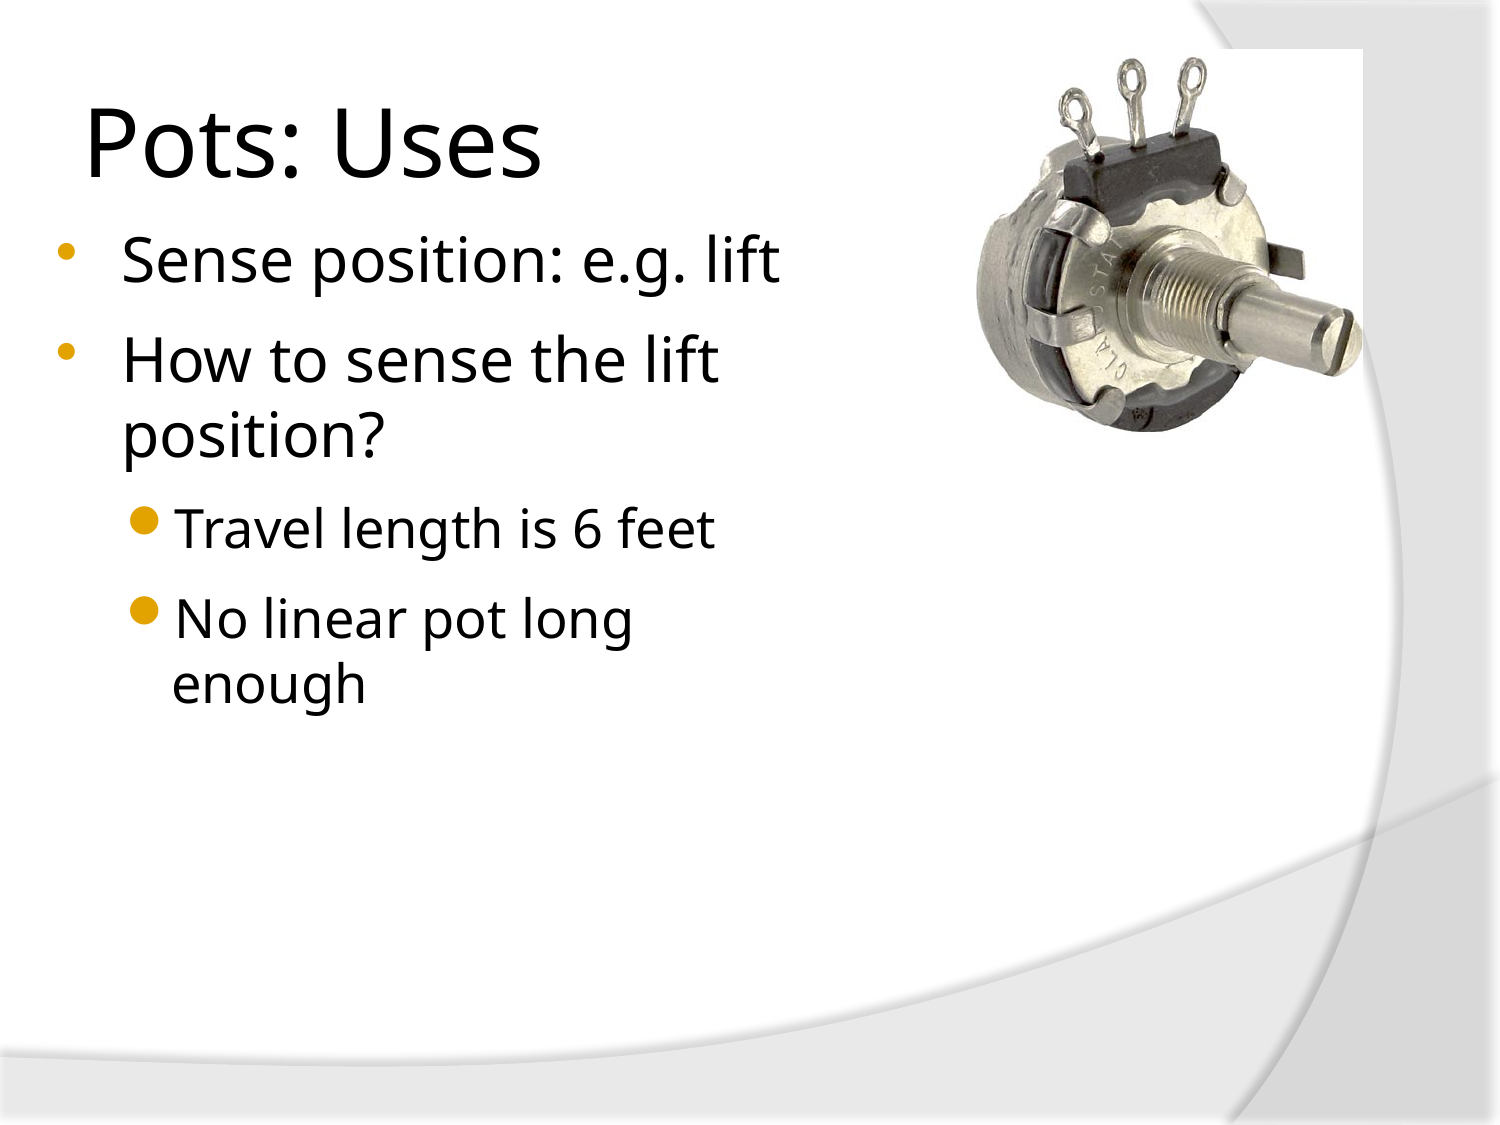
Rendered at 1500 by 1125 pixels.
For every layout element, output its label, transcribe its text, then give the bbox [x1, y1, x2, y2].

picture [974, 49, 1363, 438]
title Pots: Uses [74, 44, 967, 233]
list Sense position: e.g. lift How to sense the lift position? Travel length is 6 feet No linear pot long enough [37, 212, 801, 1063]
